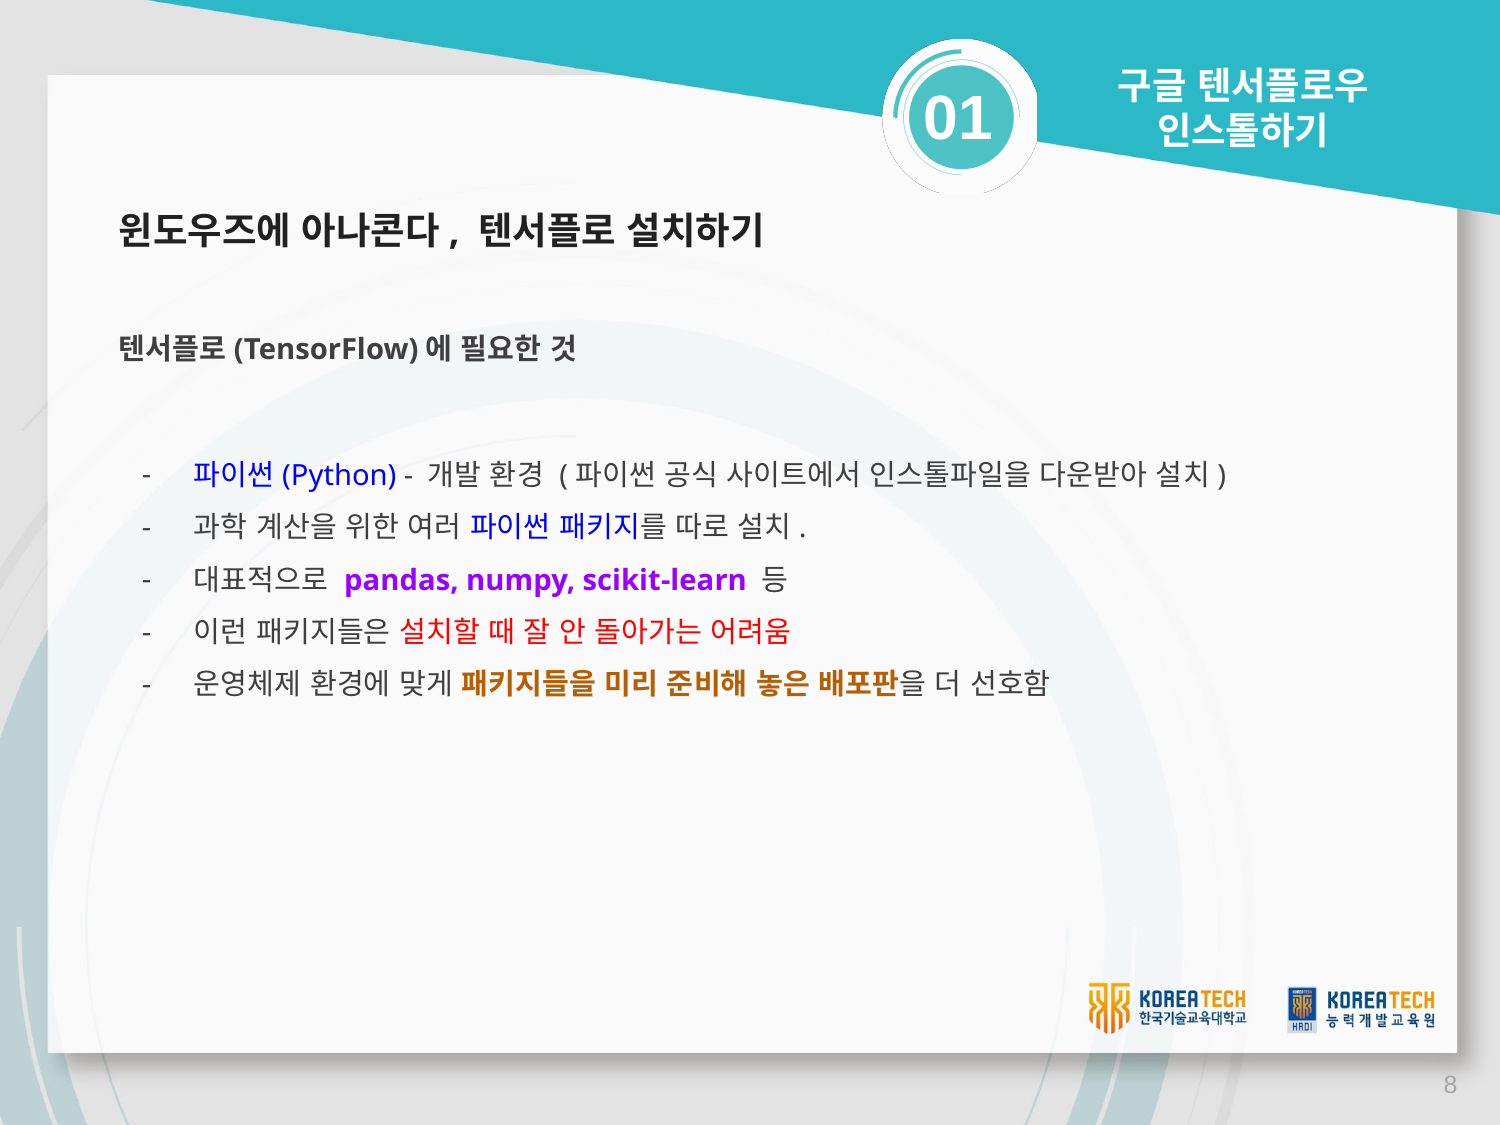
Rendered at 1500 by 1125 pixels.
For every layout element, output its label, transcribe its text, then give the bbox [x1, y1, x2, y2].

text_box 구글 텐서플로우 인스톨하기 [1050, 54, 1437, 161]
picture [0, 0, 1500, 1125]
text_box 윈도우즈에 아나콘다, 텐서플로 설치하기 텐서플로(TensorFlow)에 필요한 것 파이썬(Python) - 개발 환경 (파이썬 공식 사이트에서 인스톨파일을 다운받아 설치) 과학 계산을 위한 여러 파이썬 패키지를 따로 설치. 대표적으로 pandas, numpy, scikit-learn 등 이런 패키지들은 설치할 때 잘 안 돌아가는 어려움 운영체제 환경에 맞게 패키지들을 미리 준비해 놓은 배포판을 더 선호함 [103, 193, 1401, 964]
slide_number 8 [1225, 1053, 1473, 1114]
